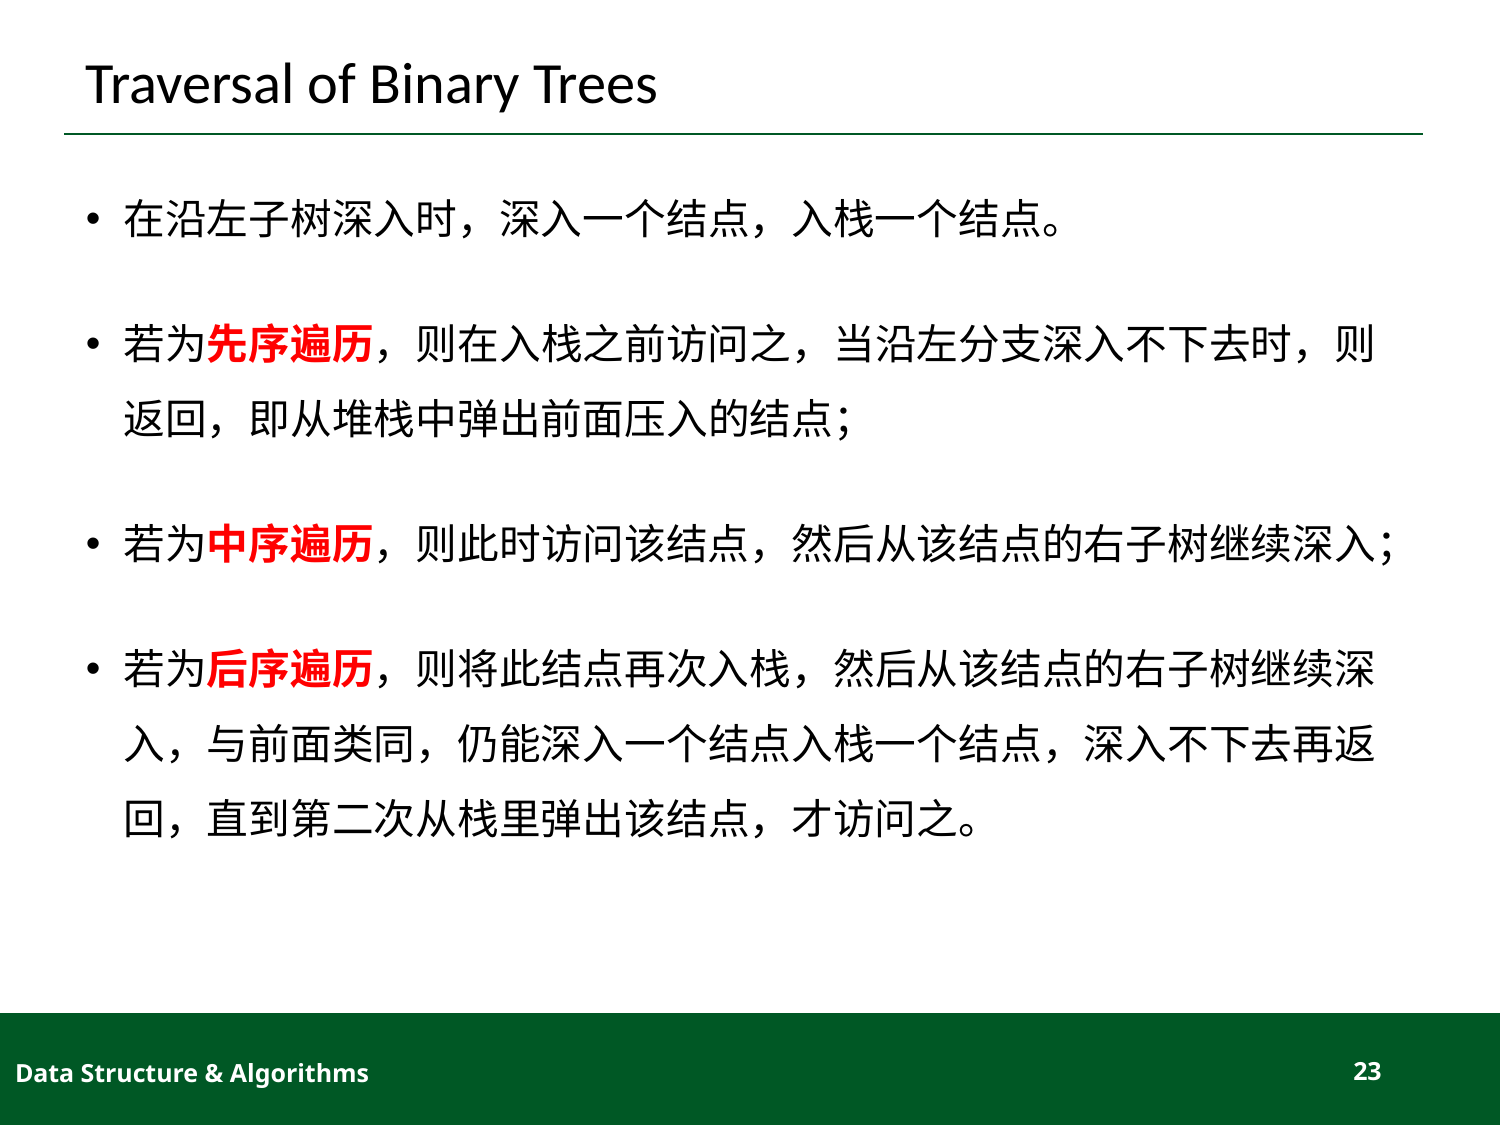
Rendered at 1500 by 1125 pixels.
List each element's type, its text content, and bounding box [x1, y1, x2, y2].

title Traversal of Binary Trees [70, 34, 1430, 135]
footer Data Structure & Algorithms [0, 1042, 507, 1103]
slide_number 23 [1059, 1042, 1397, 1103]
list 在沿左子树深入时，深入一个结点，入栈一个结点。 若为先序遍历，则在入栈之前访问之，当沿左分支深入不下去时，则返回，即从堆栈中弹出前面压入的结点； 若为中序遍历，则此时访问该结点，然后从该结点的右子树继续深入； 若为后序遍历，则将此结点再次入栈，然后从该结点的右子树继续深入，与前面类同，仍能深入一个结点入栈一个结点，深入不下去再返回，直到第二次从栈里弹出该结点，才访问之。 [70, 160, 1430, 991]
